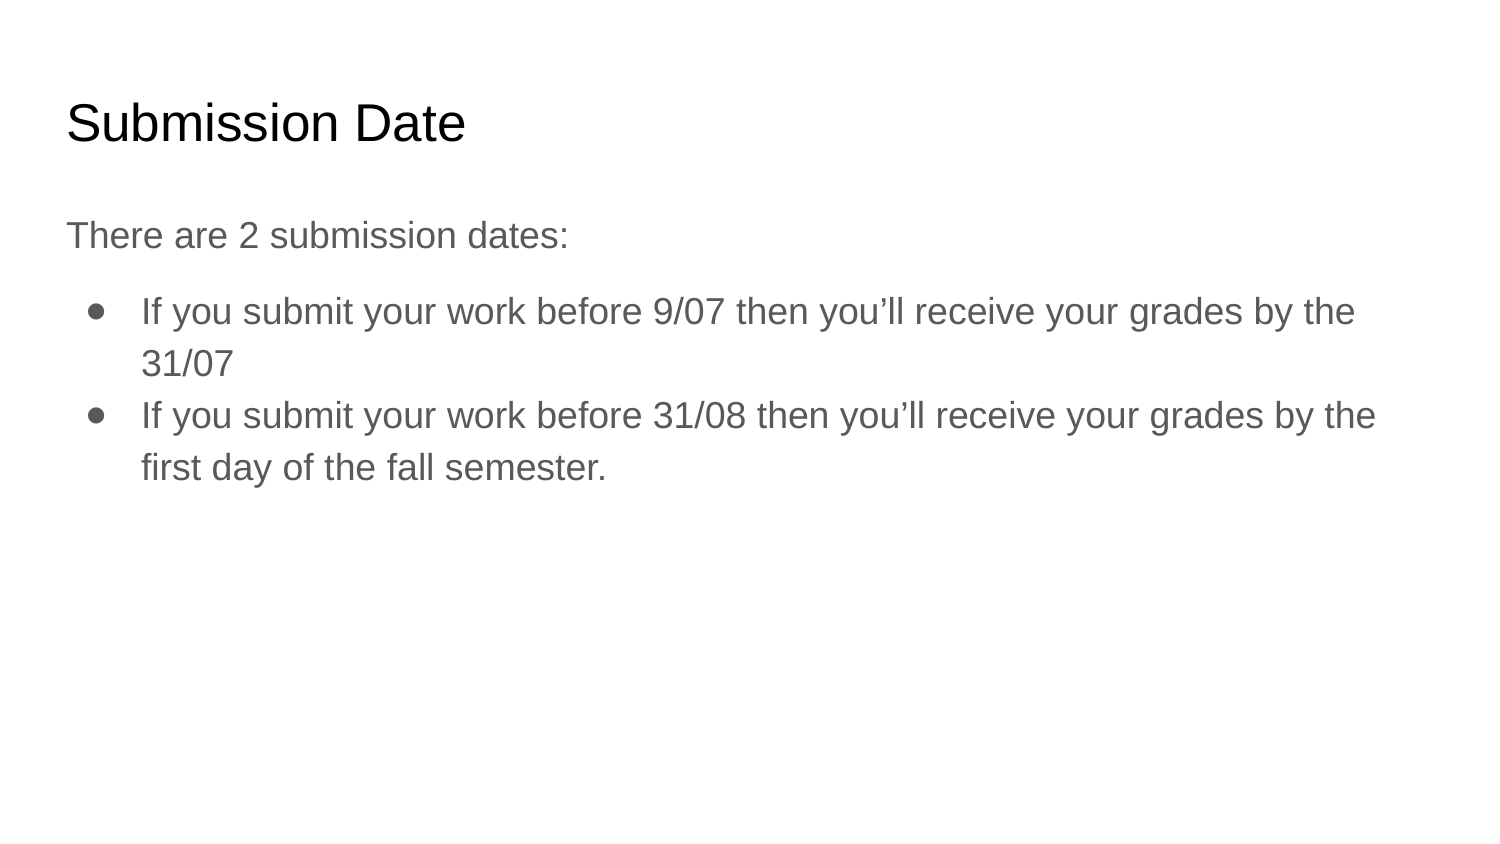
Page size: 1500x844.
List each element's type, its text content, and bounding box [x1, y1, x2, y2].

title Submission Date [51, 72, 1449, 167]
list There are 2 submission dates: If you submit your work before 9/07 then you’ll receive your grades by the 31/07 If you submit your work before 31/08 then you’ll receive your grades by the first day of the fall semester. [51, 189, 1449, 750]
